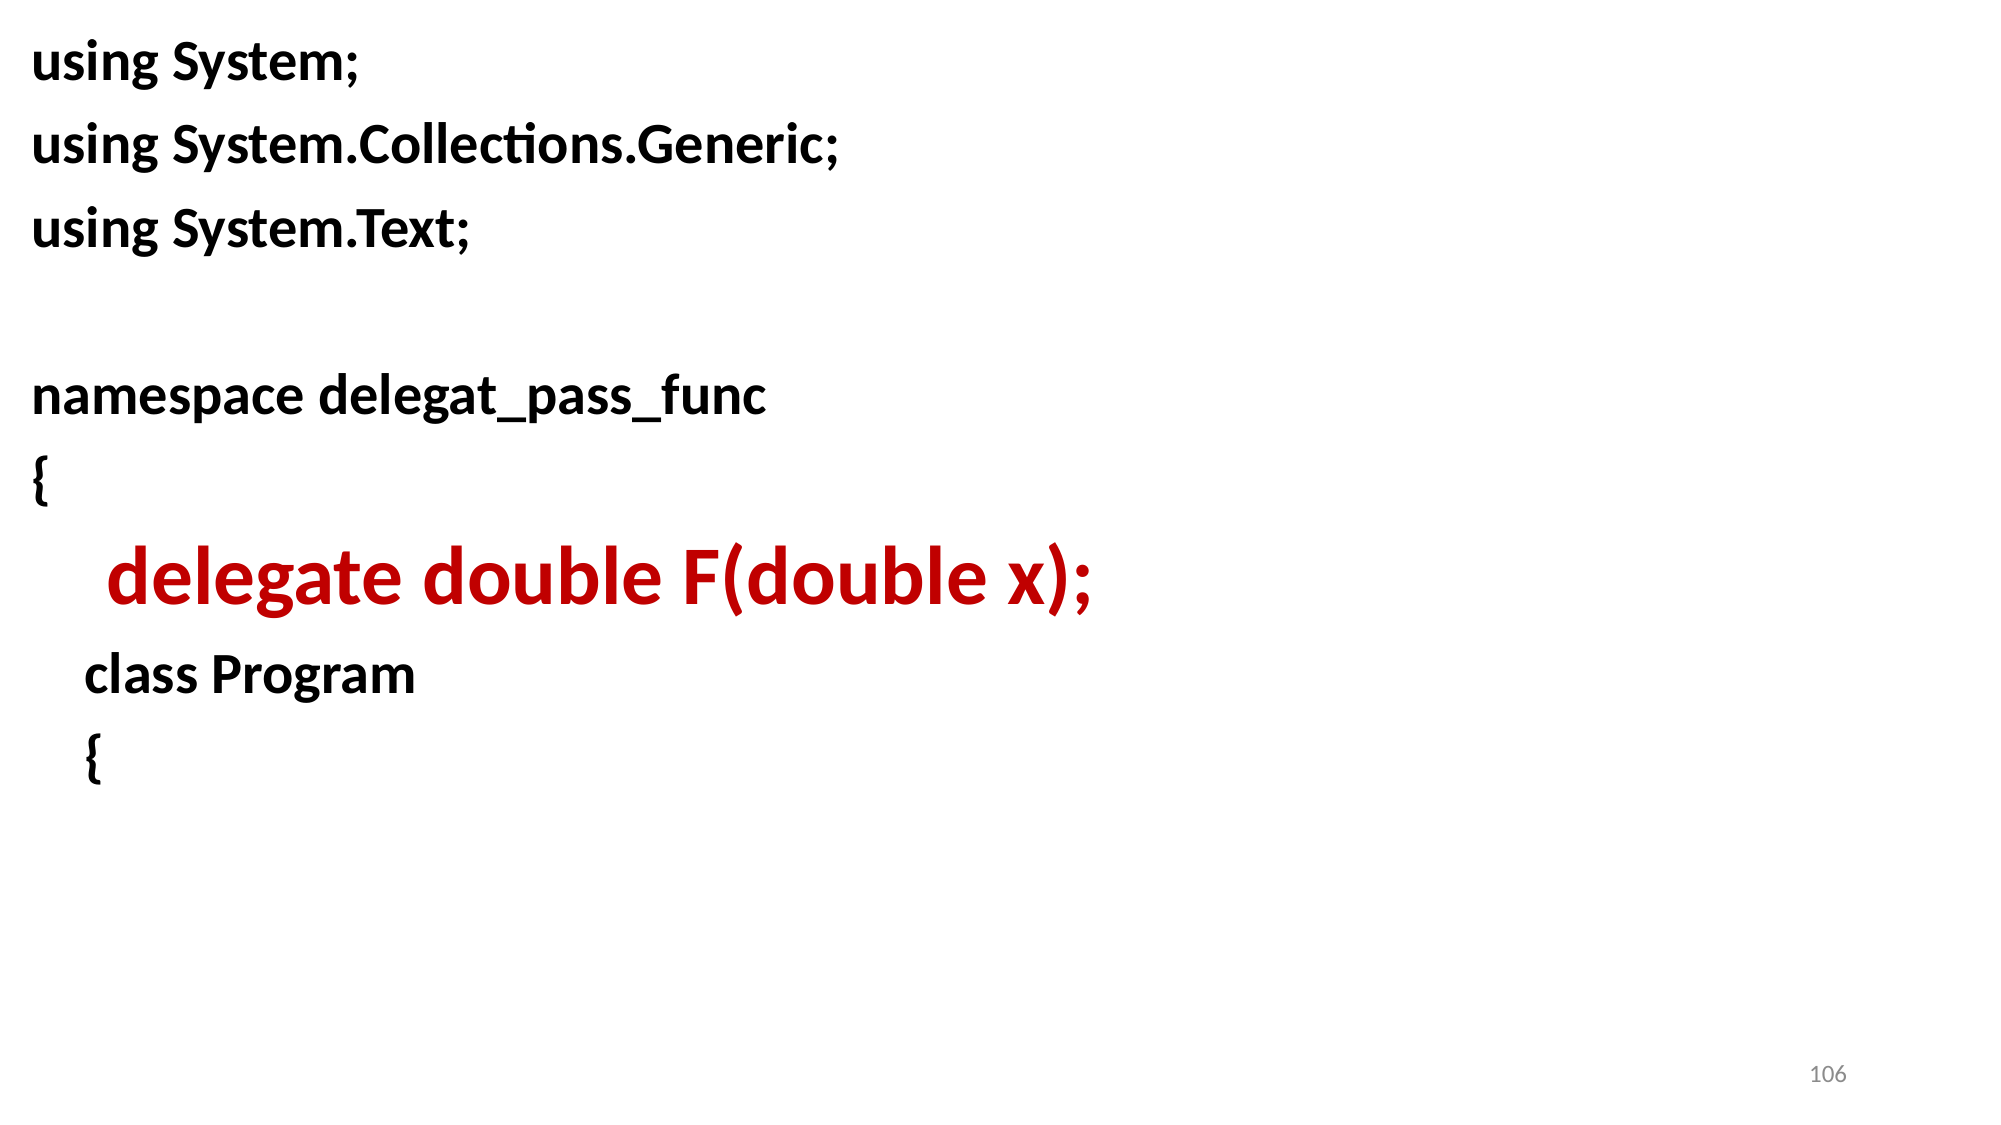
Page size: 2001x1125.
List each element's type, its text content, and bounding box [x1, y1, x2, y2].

list using System; using System.Collections.Generic; using System.Text; namespace delegat_pass_func { delegate double F(double x); class Program { [16, 22, 1969, 1106]
slide_number 106 [1412, 1042, 1863, 1103]
